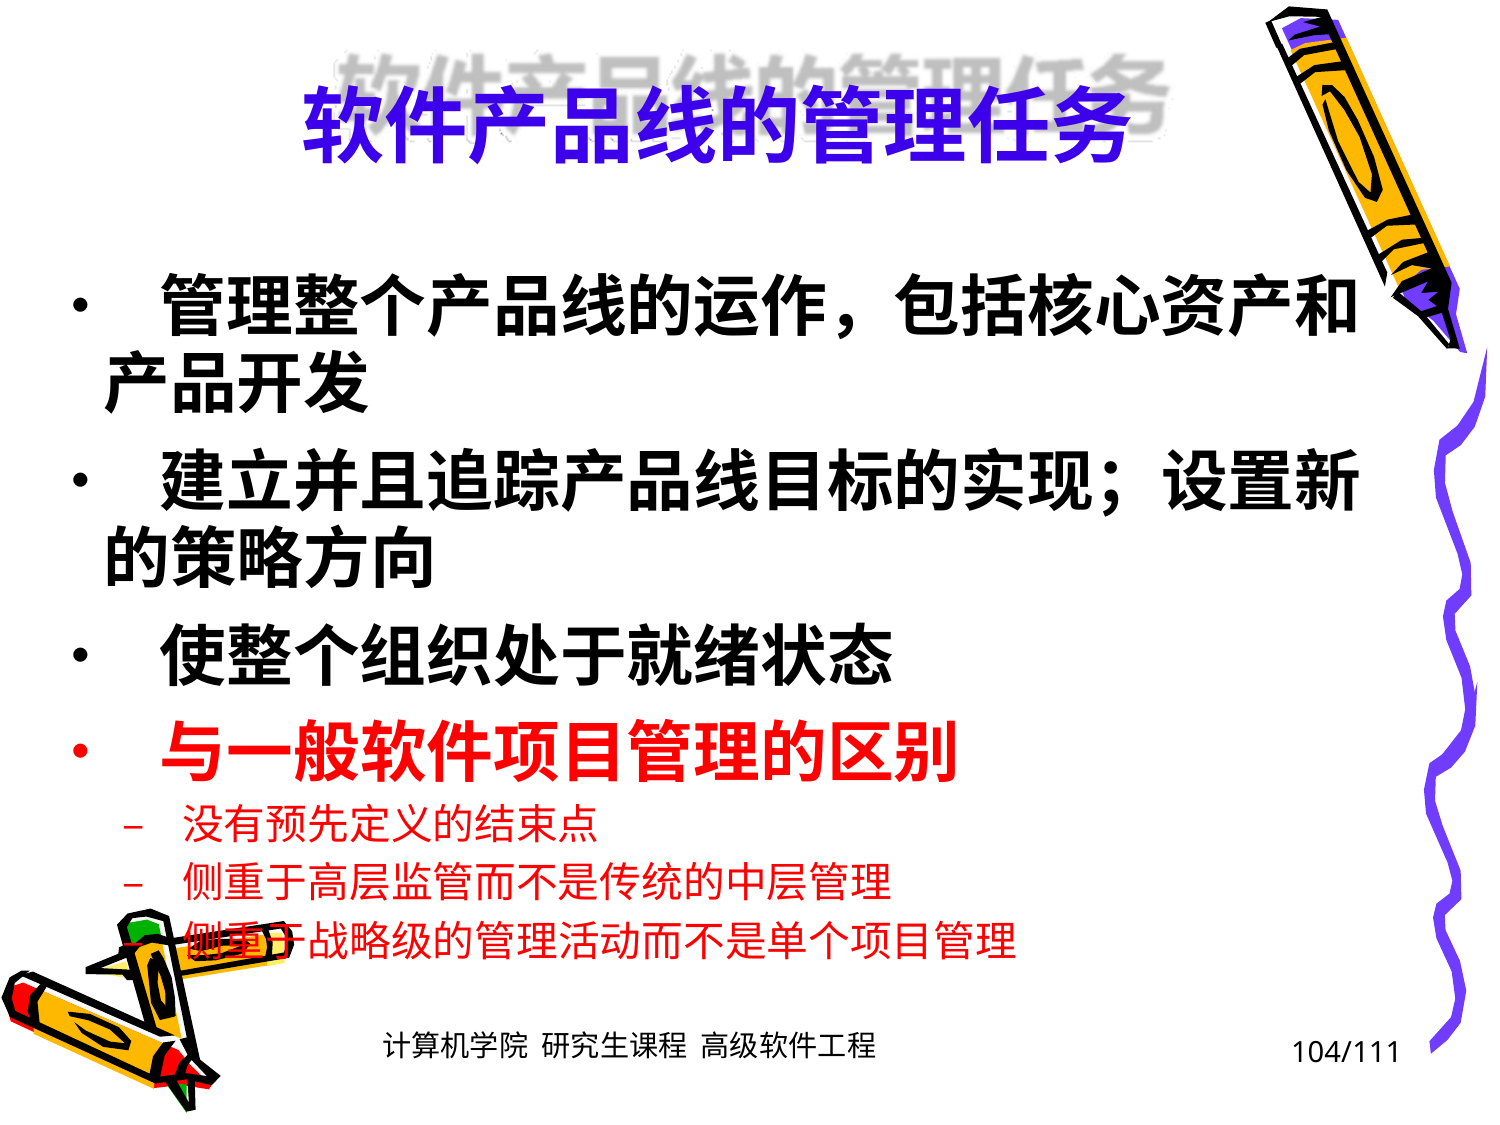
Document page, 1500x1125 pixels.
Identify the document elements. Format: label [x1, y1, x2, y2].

text_box [1421, 344, 1490, 1056]
picture [328, 47, 1178, 144]
text_box [1291, 1029, 1403, 1077]
text_box [0, 4, 1470, 1116]
text_box [382, 1035, 877, 1070]
